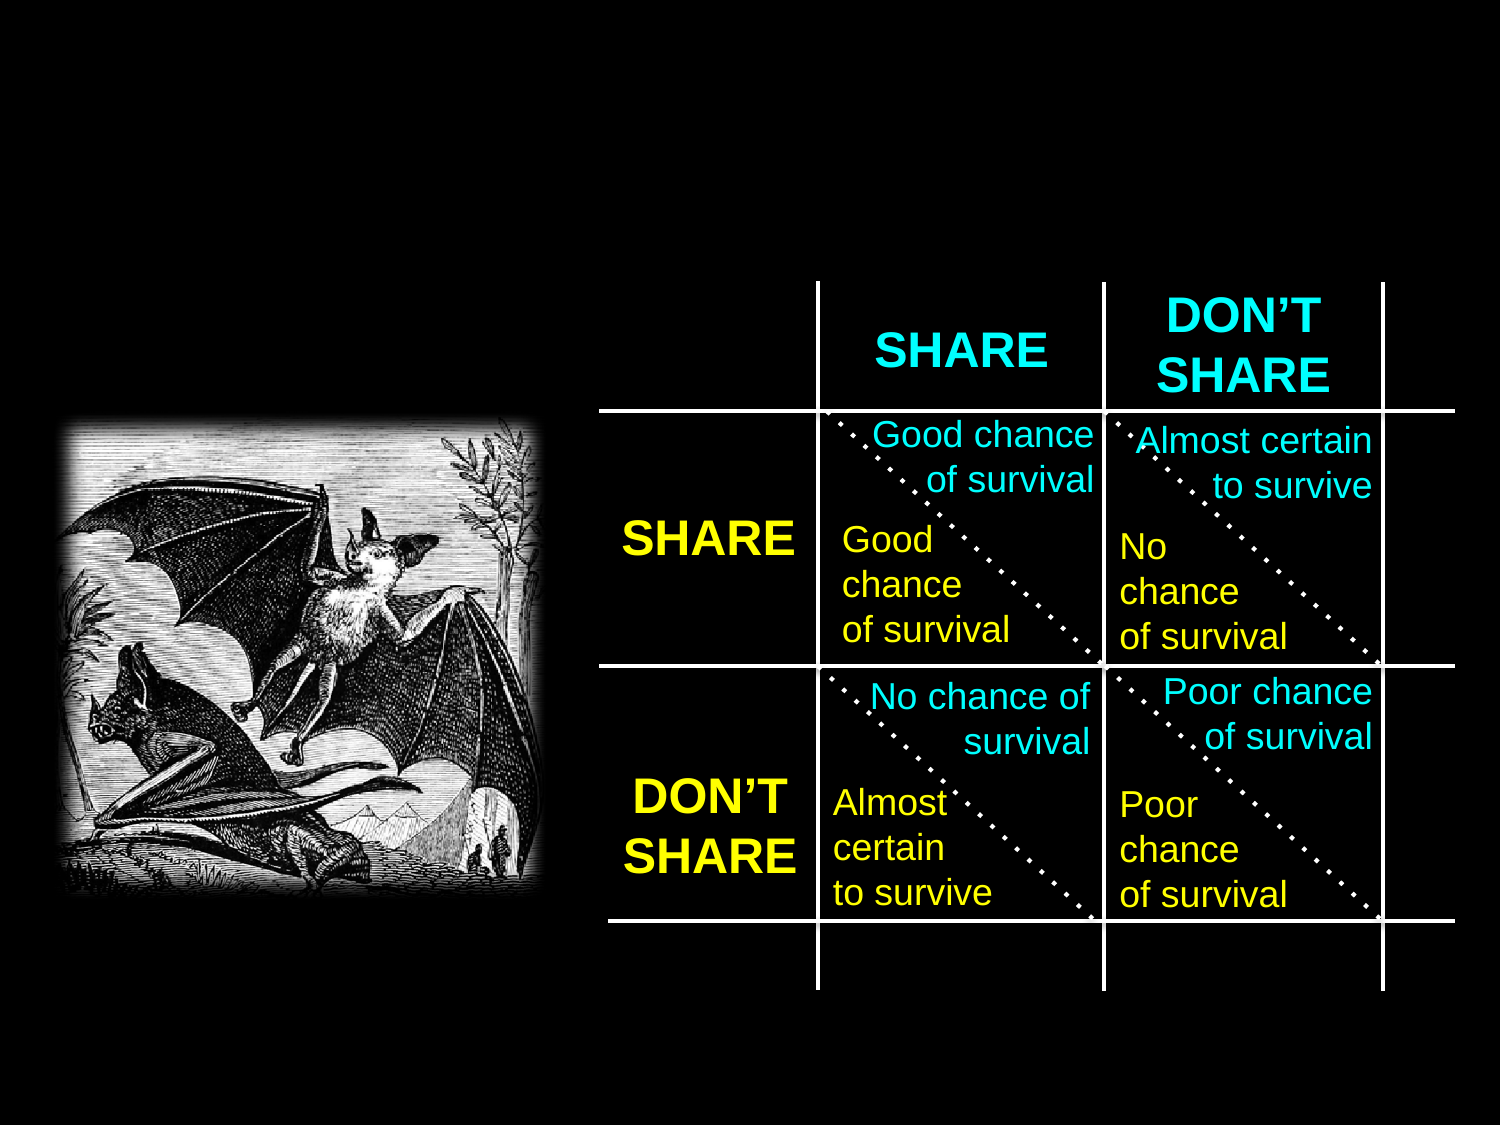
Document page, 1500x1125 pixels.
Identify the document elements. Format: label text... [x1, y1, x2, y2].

picture [52, 410, 547, 901]
text_box Good chance of survival [831, 402, 1100, 408]
text_box Don’t Share [602, 756, 811, 892]
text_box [1104, 665, 1383, 922]
text_box Share [599, 497, 813, 573]
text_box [817, 665, 1096, 922]
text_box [1104, 411, 1382, 665]
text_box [826, 411, 1102, 666]
text_box Share [823, 309, 1100, 385]
text_box Don’t Share [1104, 274, 1383, 408]
